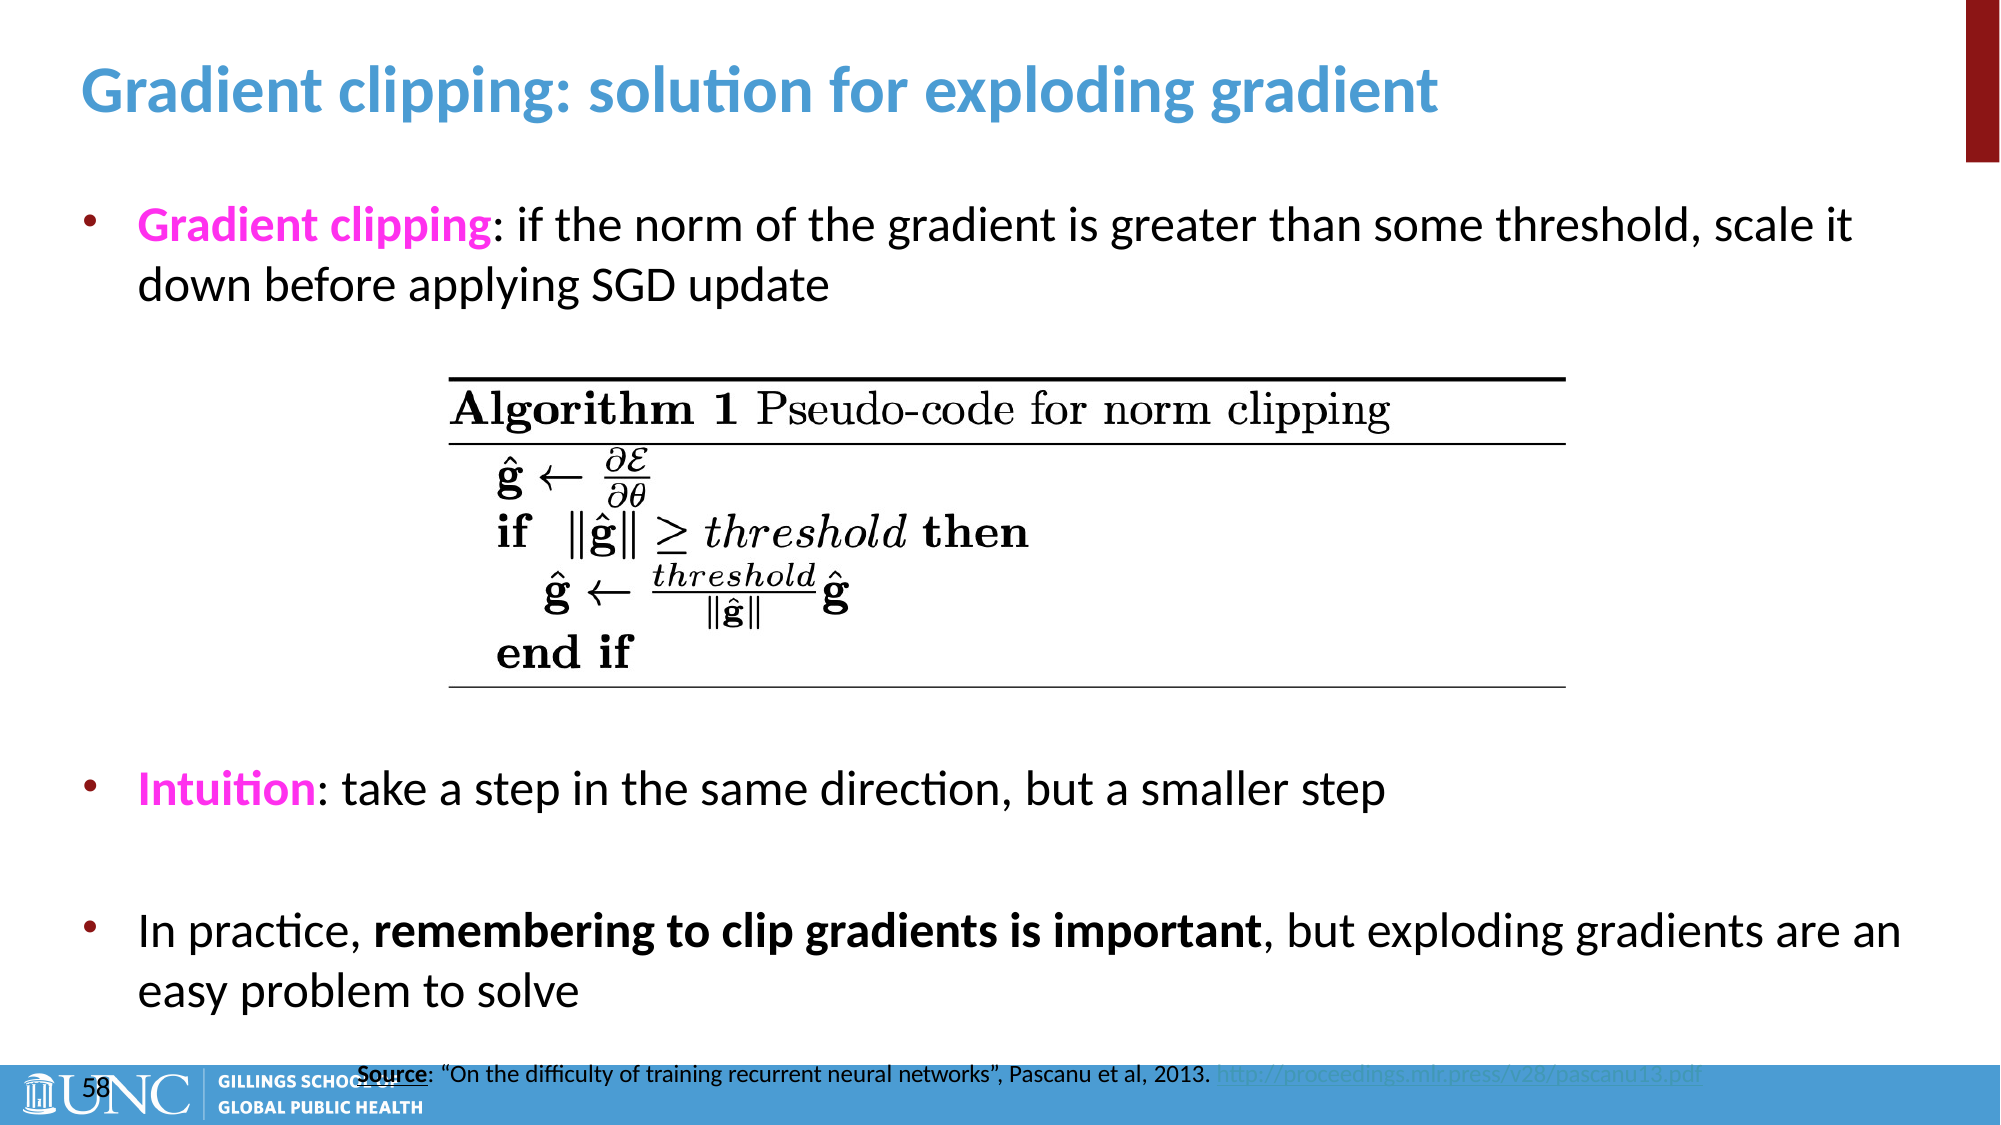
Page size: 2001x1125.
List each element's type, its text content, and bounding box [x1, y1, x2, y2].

text_box 58 [79, 1065, 114, 1103]
title Gradient clipping: solution for exploding gradient [79, 43, 1896, 234]
text_box Gradient clipping: if the norm of the gradient is greater than some threshold, scale it down before applying SGD update [79, 188, 1861, 311]
picture [448, 377, 1566, 688]
text_box Source: “On the difficulty of training recurrent neural networks”, Pascanu et al, 2013. http://proceedings.mlr.press/v28/pascanu13.pdf [355, 1055, 1719, 1088]
picture [23, 1068, 422, 1120]
text_box Intuition: take a step in the same direction, but a smaller step In practice, remembering to clip gradients is important, but exploding gradients are an easy problem to solve [79, 753, 1912, 1017]
